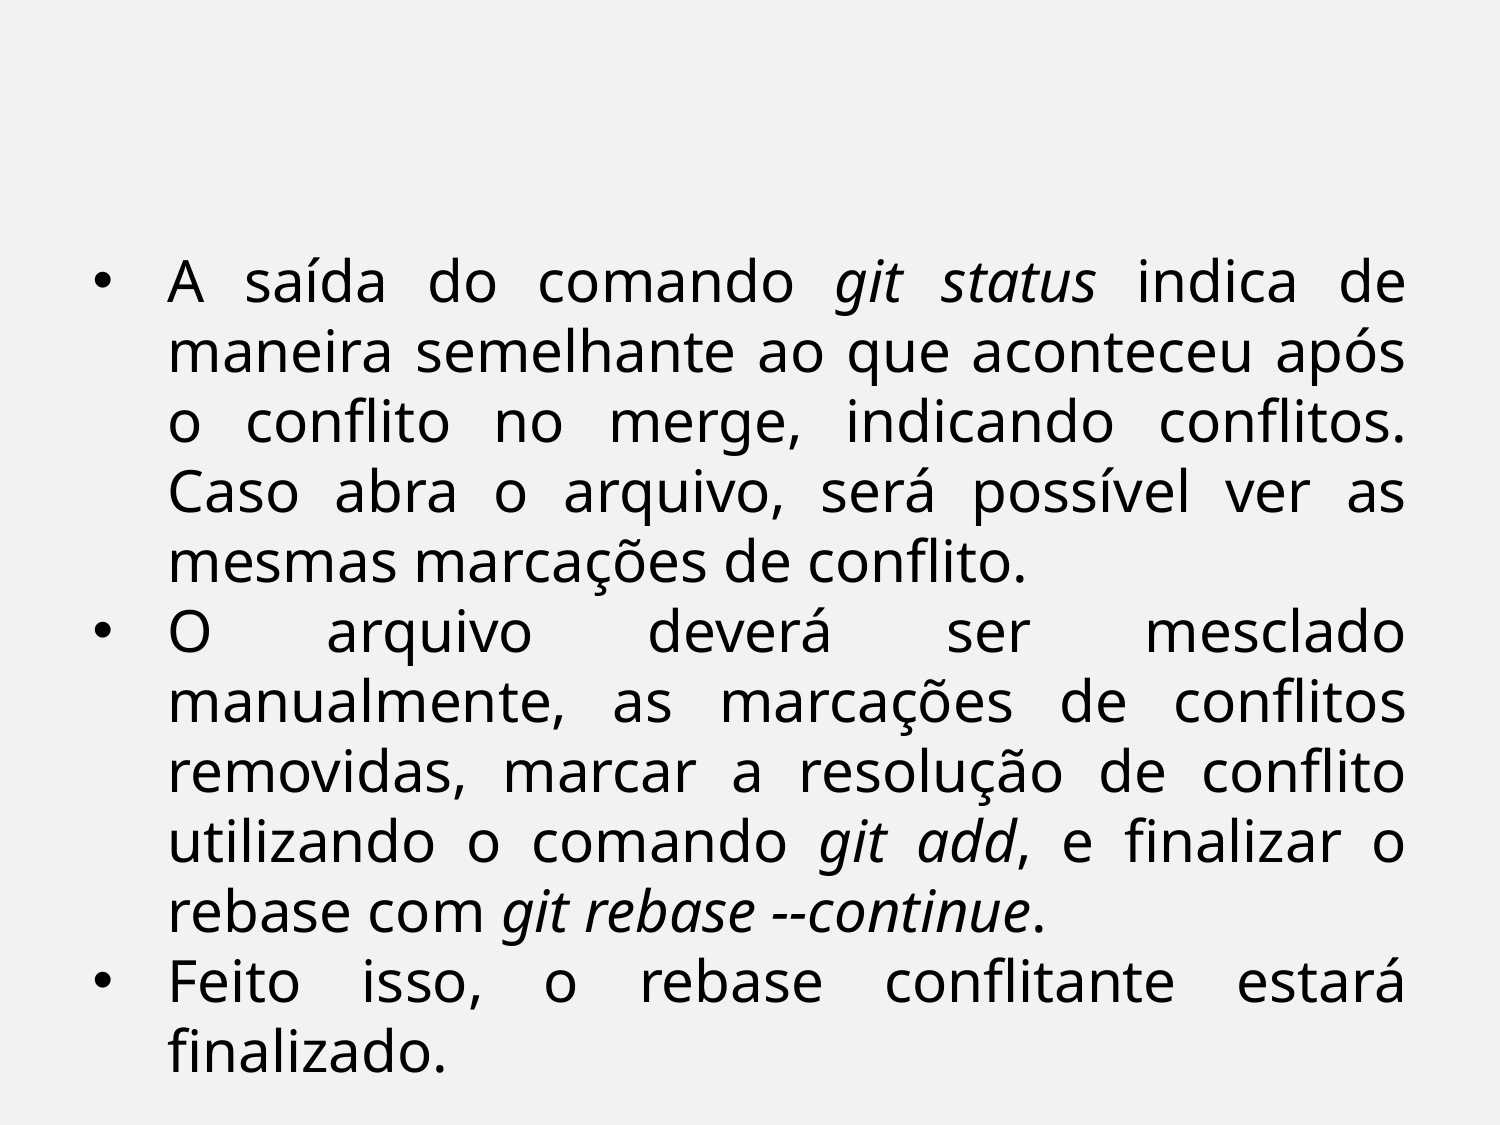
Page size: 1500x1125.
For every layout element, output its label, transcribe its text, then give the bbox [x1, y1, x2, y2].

text_box A saída do comando git status indica de maneira semelhante ao que aconteceu após o conflito no merge, indicando conflitos. Caso abra o arquivo, será possível ver as mesmas marcações de conflito. O arquivo deverá ser mesclado manualmente, as marcações de conflitos removidas, marcar a resolução de conflito utilizando o comando git add, e finalizar o rebase com git rebase --continue. Feito isso, o rebase conflitante estará finalizado. [78, 236, 1422, 1092]
